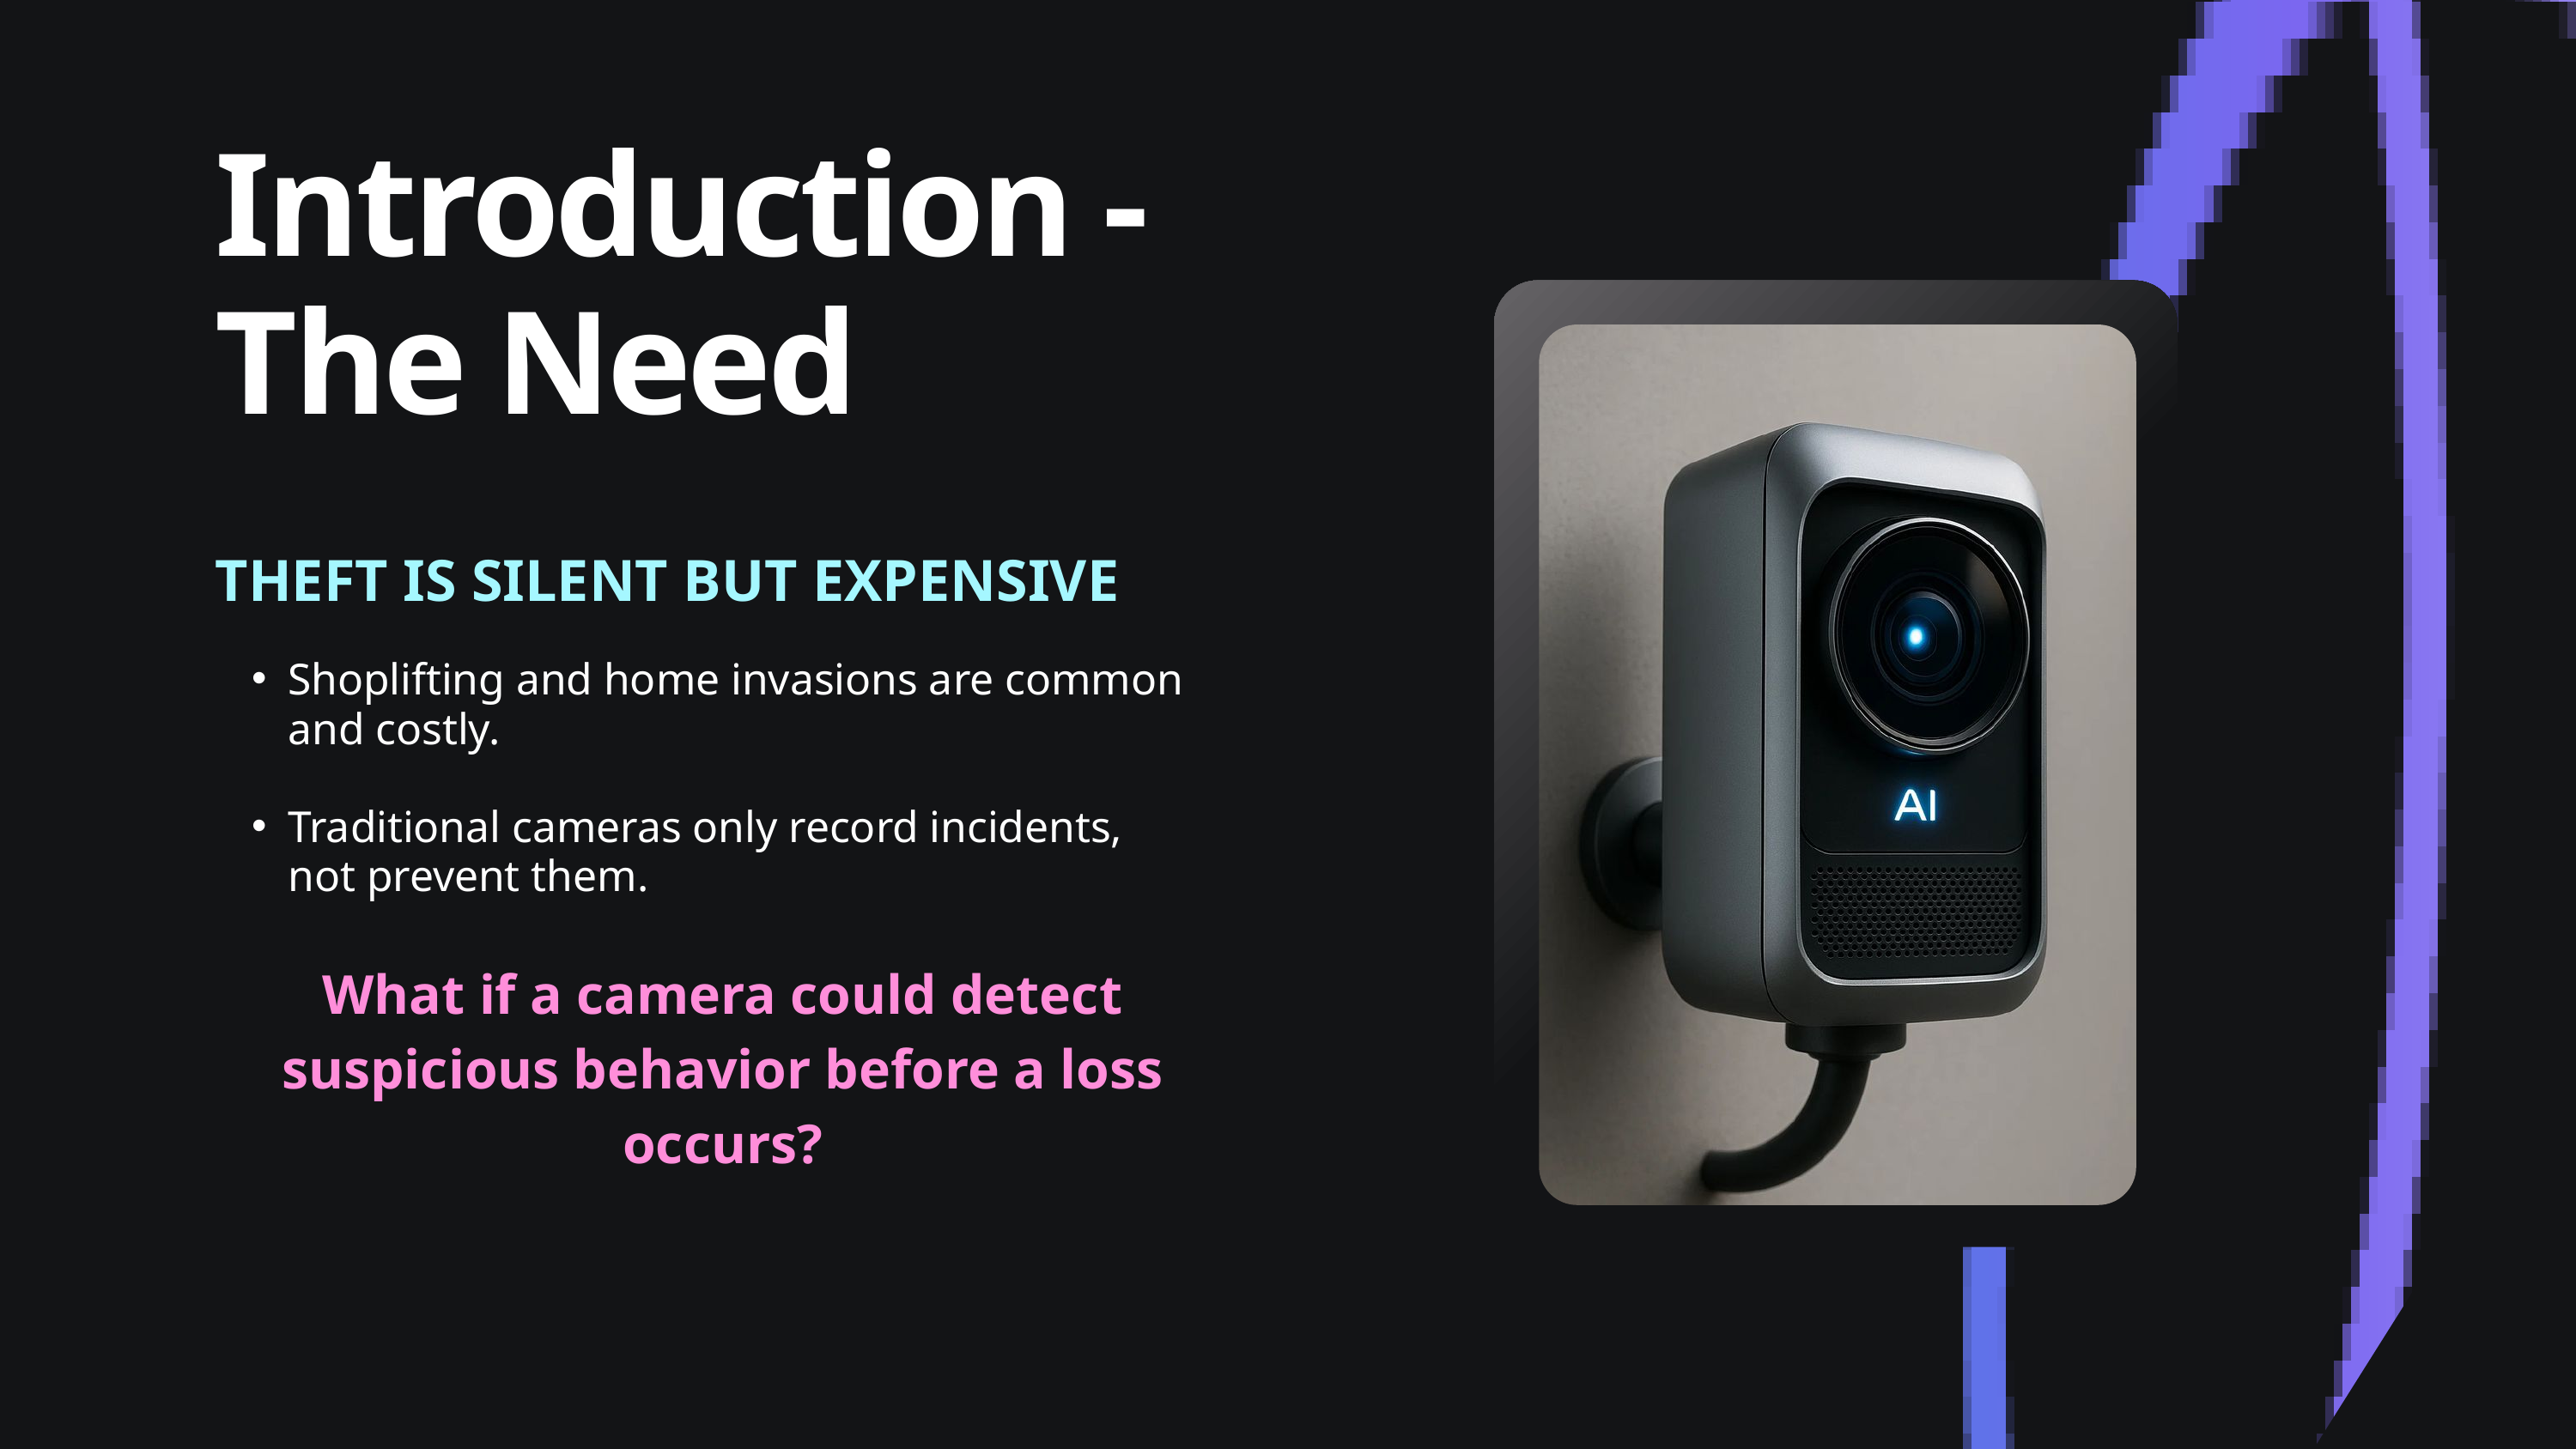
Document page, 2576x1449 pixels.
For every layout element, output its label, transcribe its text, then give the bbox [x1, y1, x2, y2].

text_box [1493, 280, 2178, 1247]
text_box THEFT IS SILENT BUT EXPENSIVE Shoplifting and home invasions are common and costly. Traditional cameras only record incidents, not prevent them. [215, 557, 1196, 943]
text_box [1539, 324, 2137, 1206]
text_box What if a camera could detect suspicious behavior before a loss occurs? [180, 949, 1266, 1175]
text_box Introduction - The Need [215, 126, 1448, 443]
text_box [993, 0, 2576, 1449]
